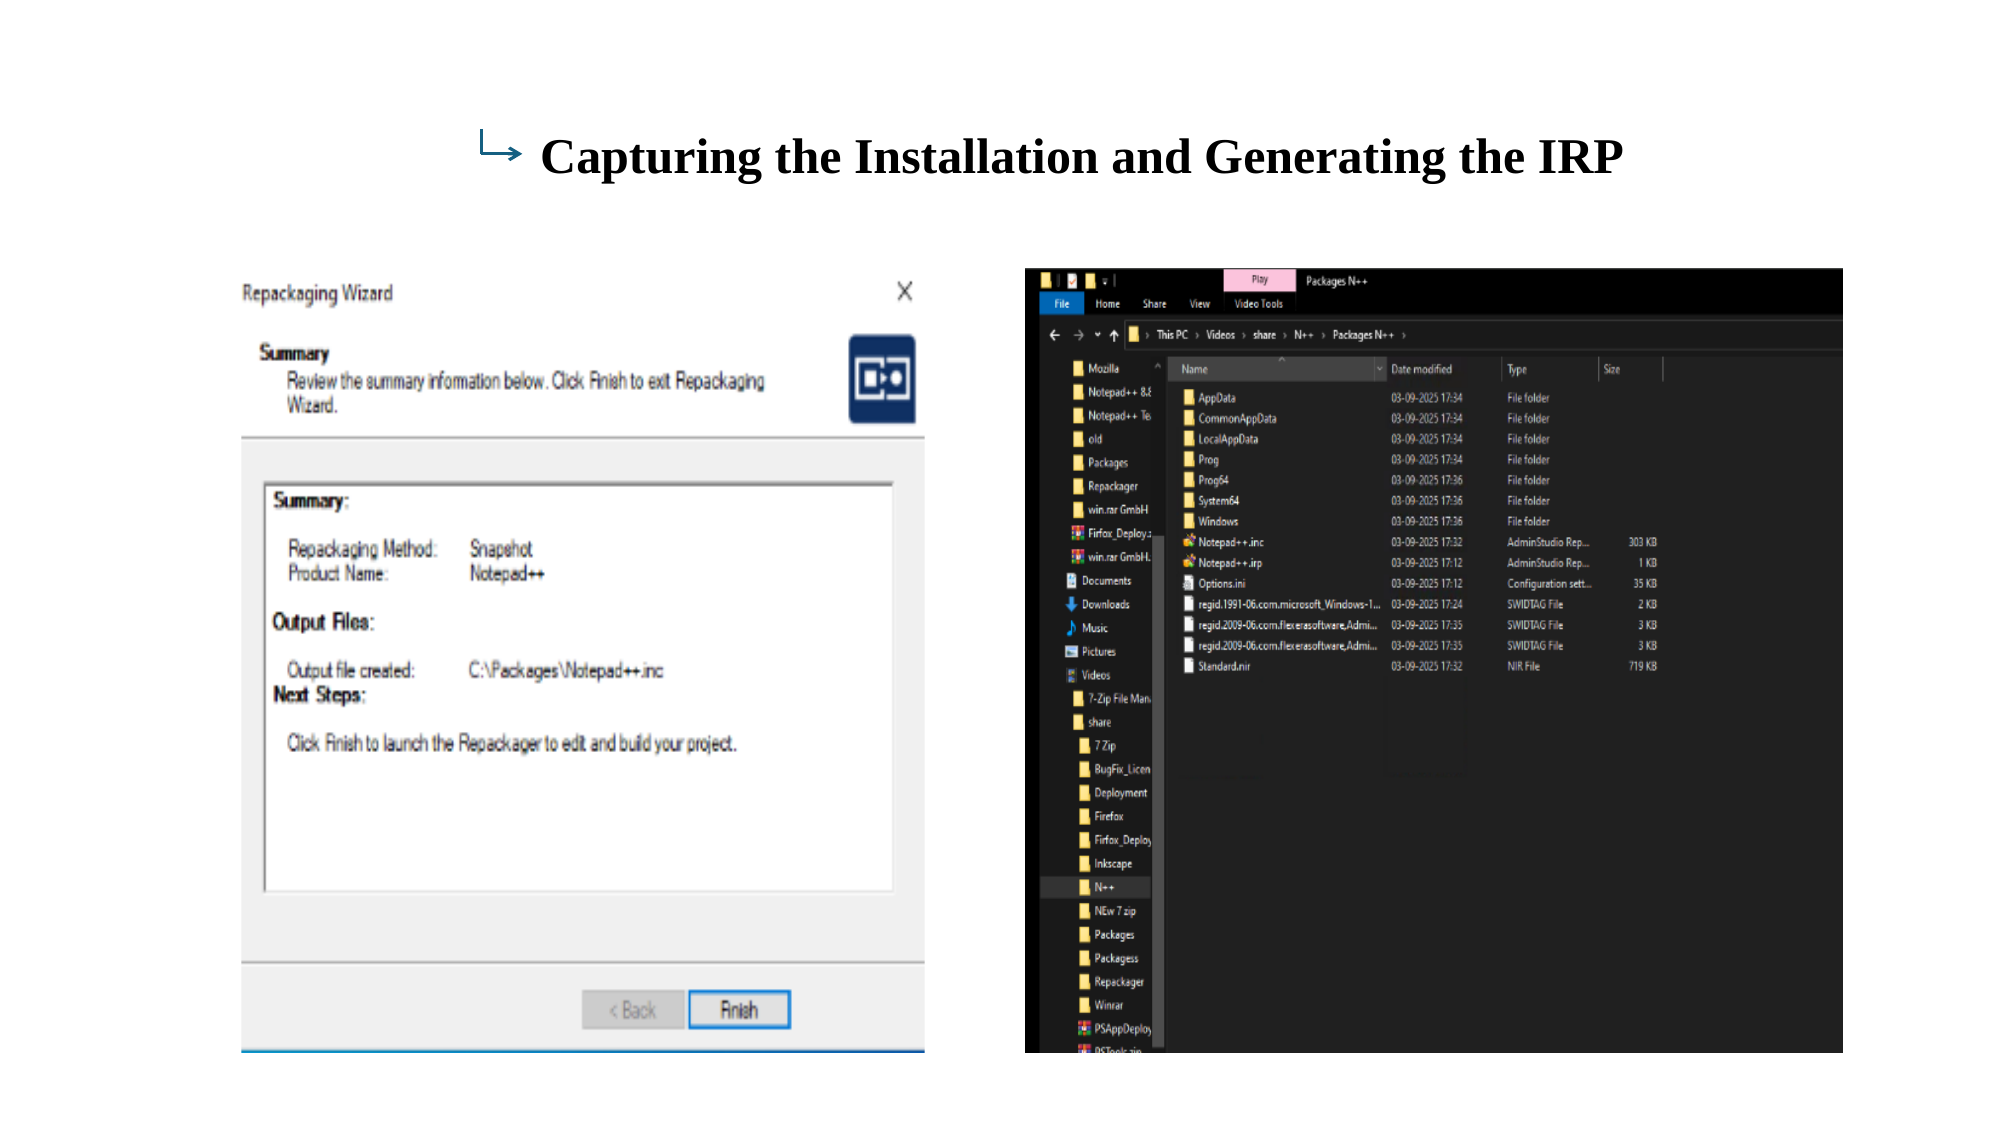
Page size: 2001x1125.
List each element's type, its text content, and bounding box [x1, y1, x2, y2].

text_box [480, 128, 523, 155]
picture [240, 268, 926, 1054]
text_box Capturing the Installation and Generating the IRP [525, 115, 1800, 191]
picture [1024, 268, 1843, 1054]
